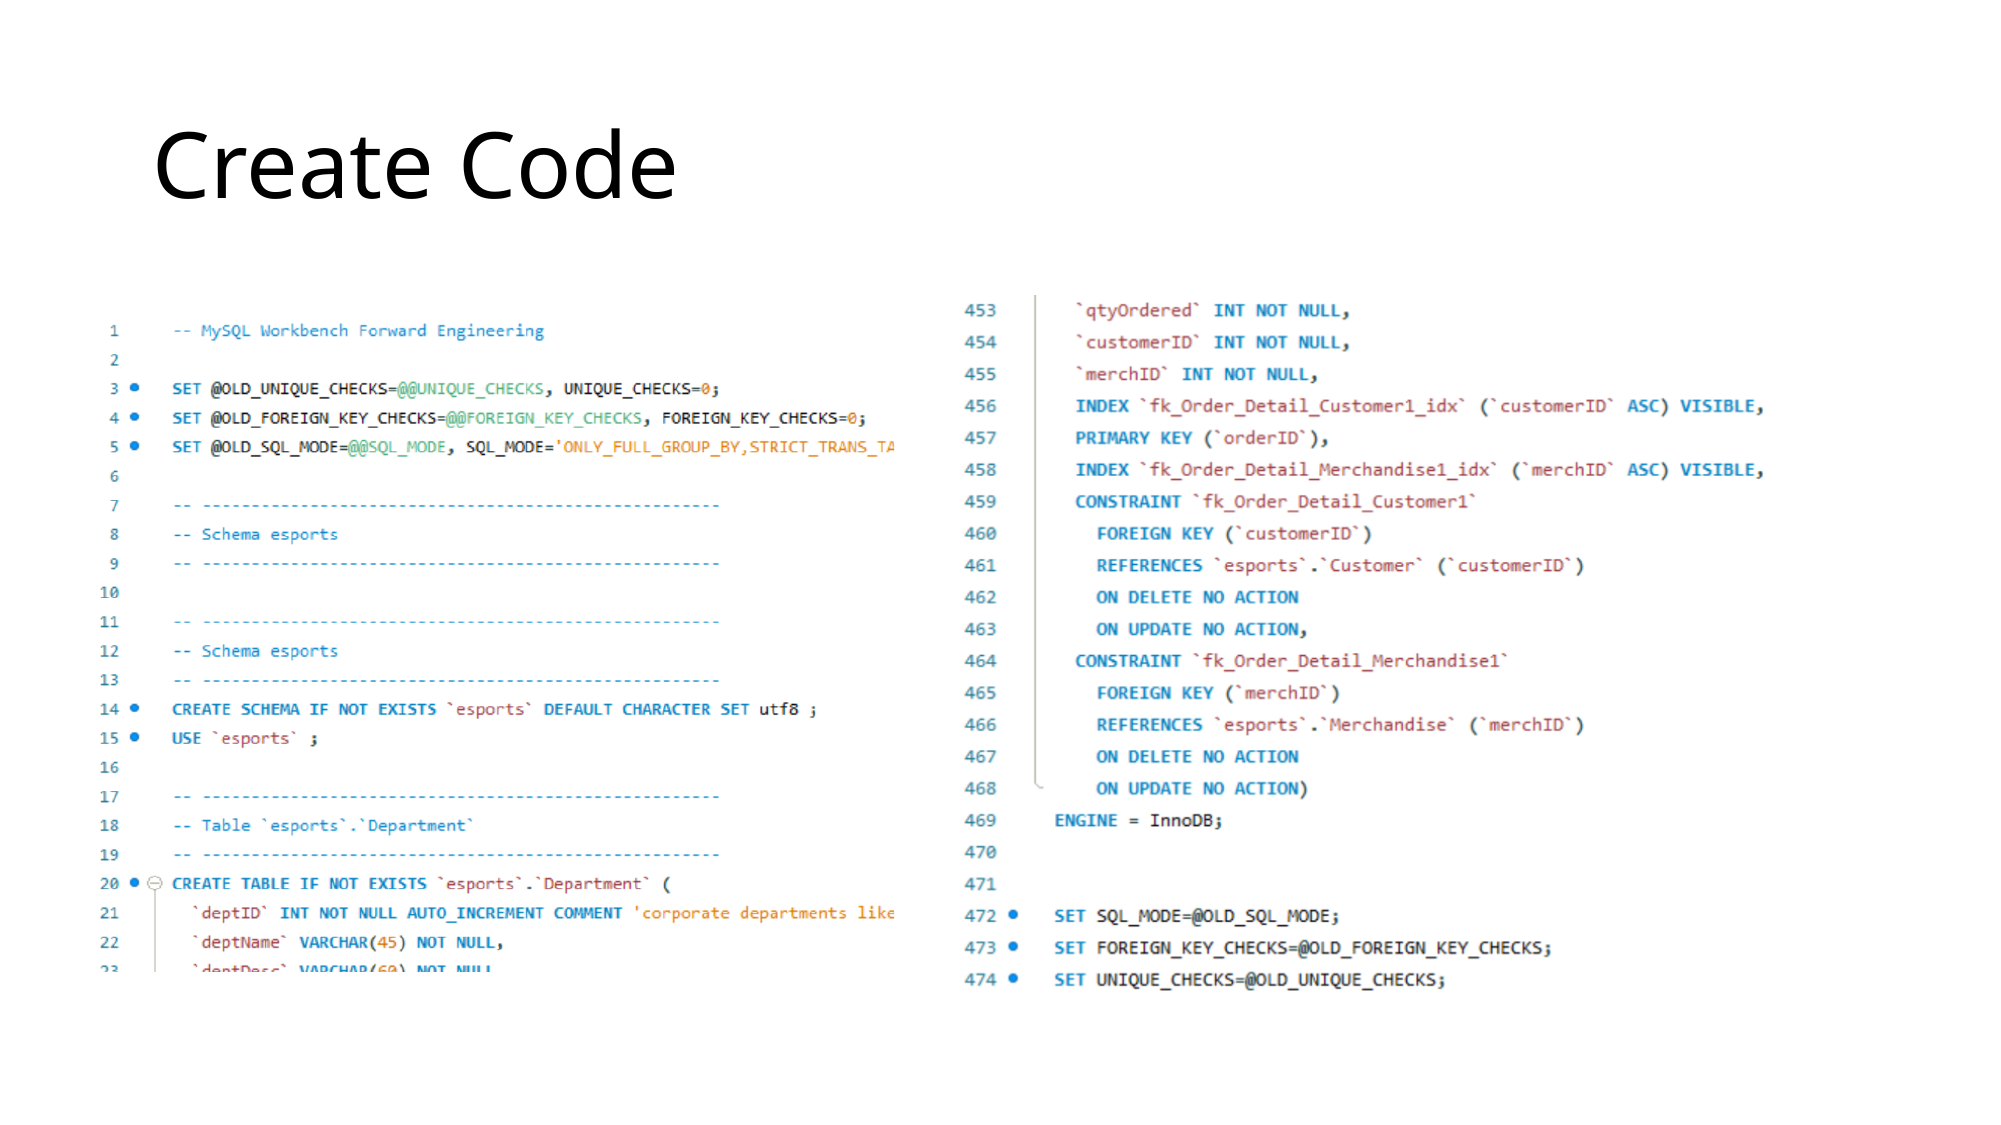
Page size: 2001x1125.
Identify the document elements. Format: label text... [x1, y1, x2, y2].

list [956, 295, 1854, 1010]
title Create Code [137, 59, 1863, 278]
picture [87, 316, 895, 972]
